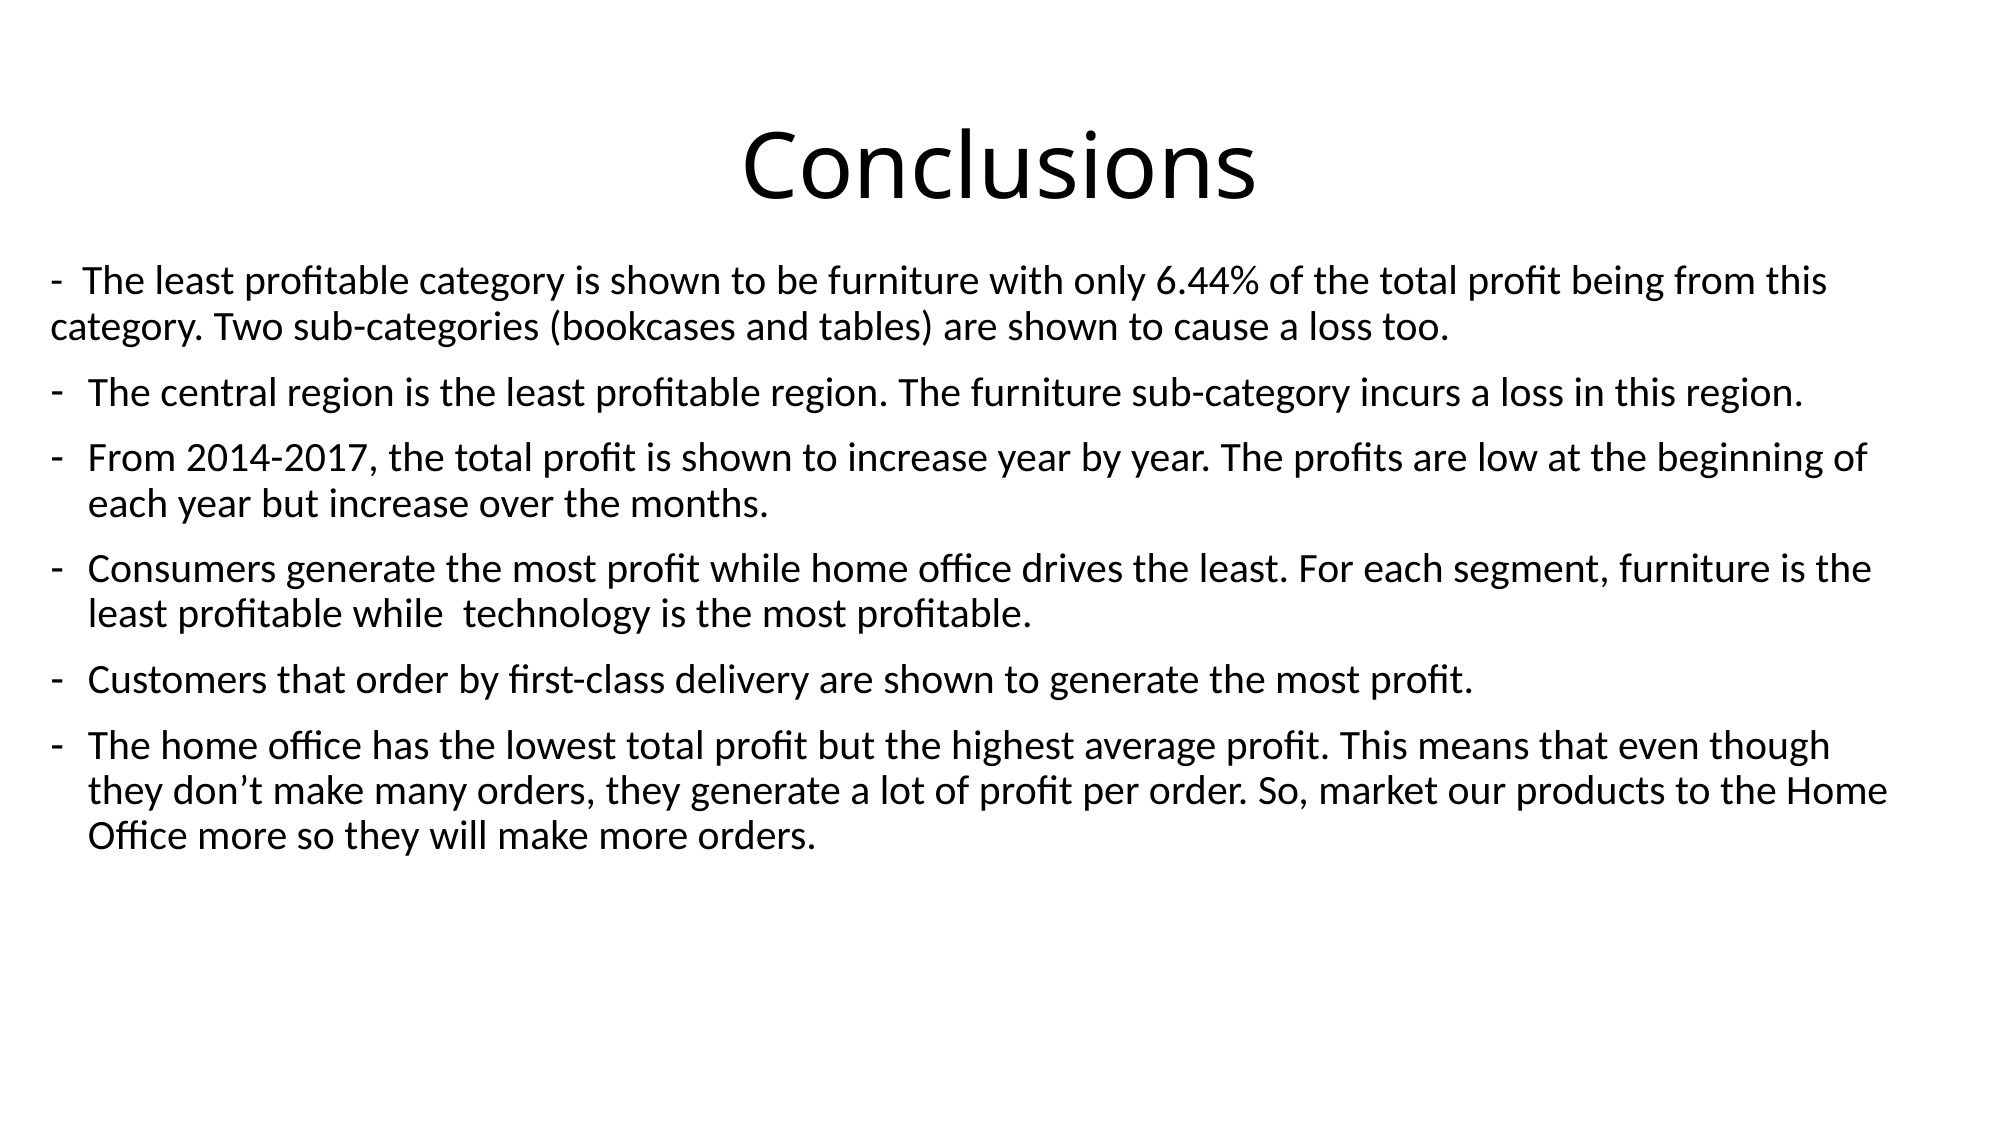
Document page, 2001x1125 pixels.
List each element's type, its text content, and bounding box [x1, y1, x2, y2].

list - The least profitable category is shown to be furniture with only 6.44% of the total profit being from this category. Two sub-categories (bookcases and tables) are shown to cause a loss too. The central region is the least profitable region. The furniture sub-category incurs a loss in this region. From 2014-2017, the total profit is shown to increase year by year. The profits are low at the beginning of each year but increase over the months. Consumers generate the most profit while home office drives the least. For each segment, furniture is the least profitable while technology is the most profitable. Customers that order by first-class delivery are shown to generate the most profit. The home office has the lowest total profit but the highest average profit. This means that even though they don’t make many orders, they generate a lot of profit per order. So, market our products to the Home Office more so they will make more orders. [35, 251, 1925, 1023]
title Conclusions [137, 59, 1863, 251]
